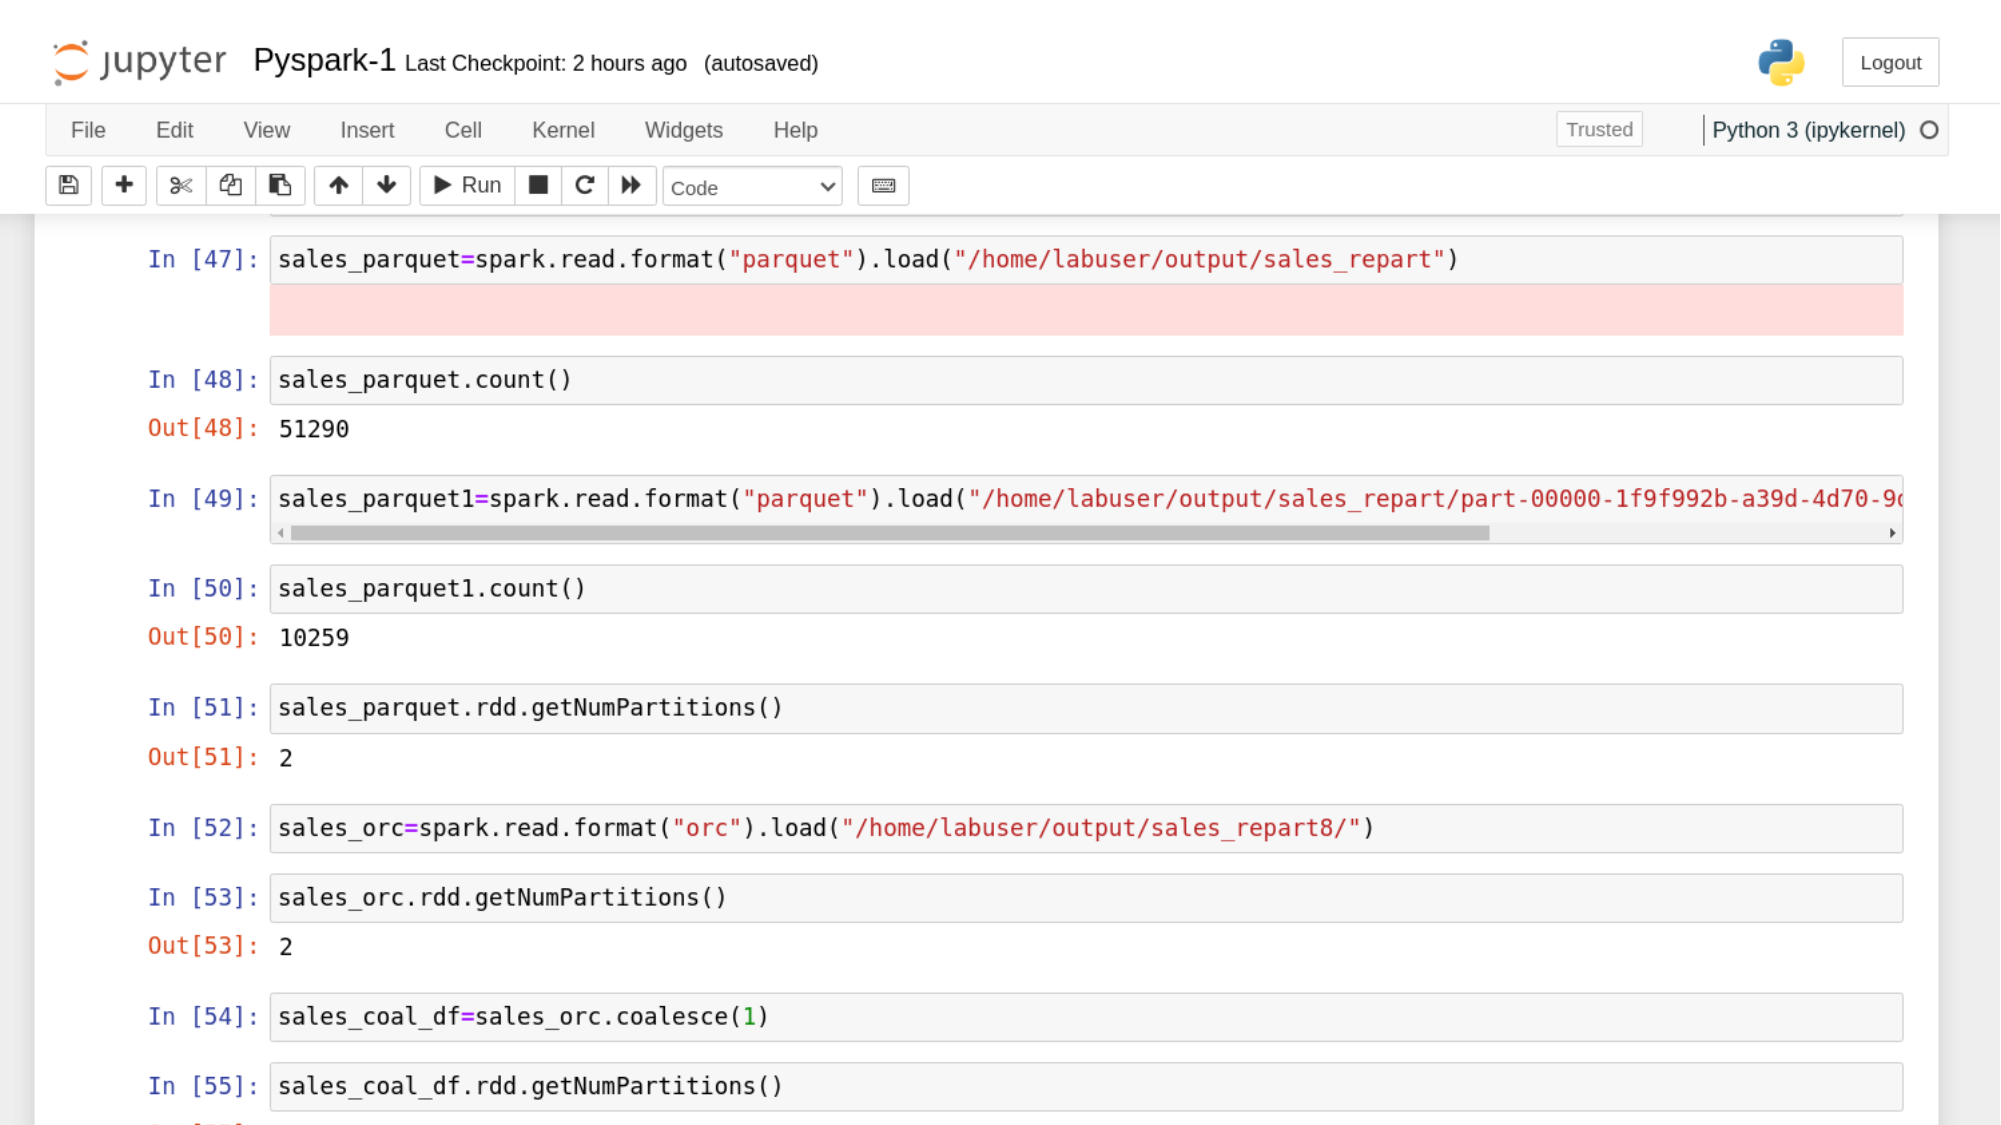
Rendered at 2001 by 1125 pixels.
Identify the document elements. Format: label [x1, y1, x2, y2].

list [0, 0, 2000, 1125]
